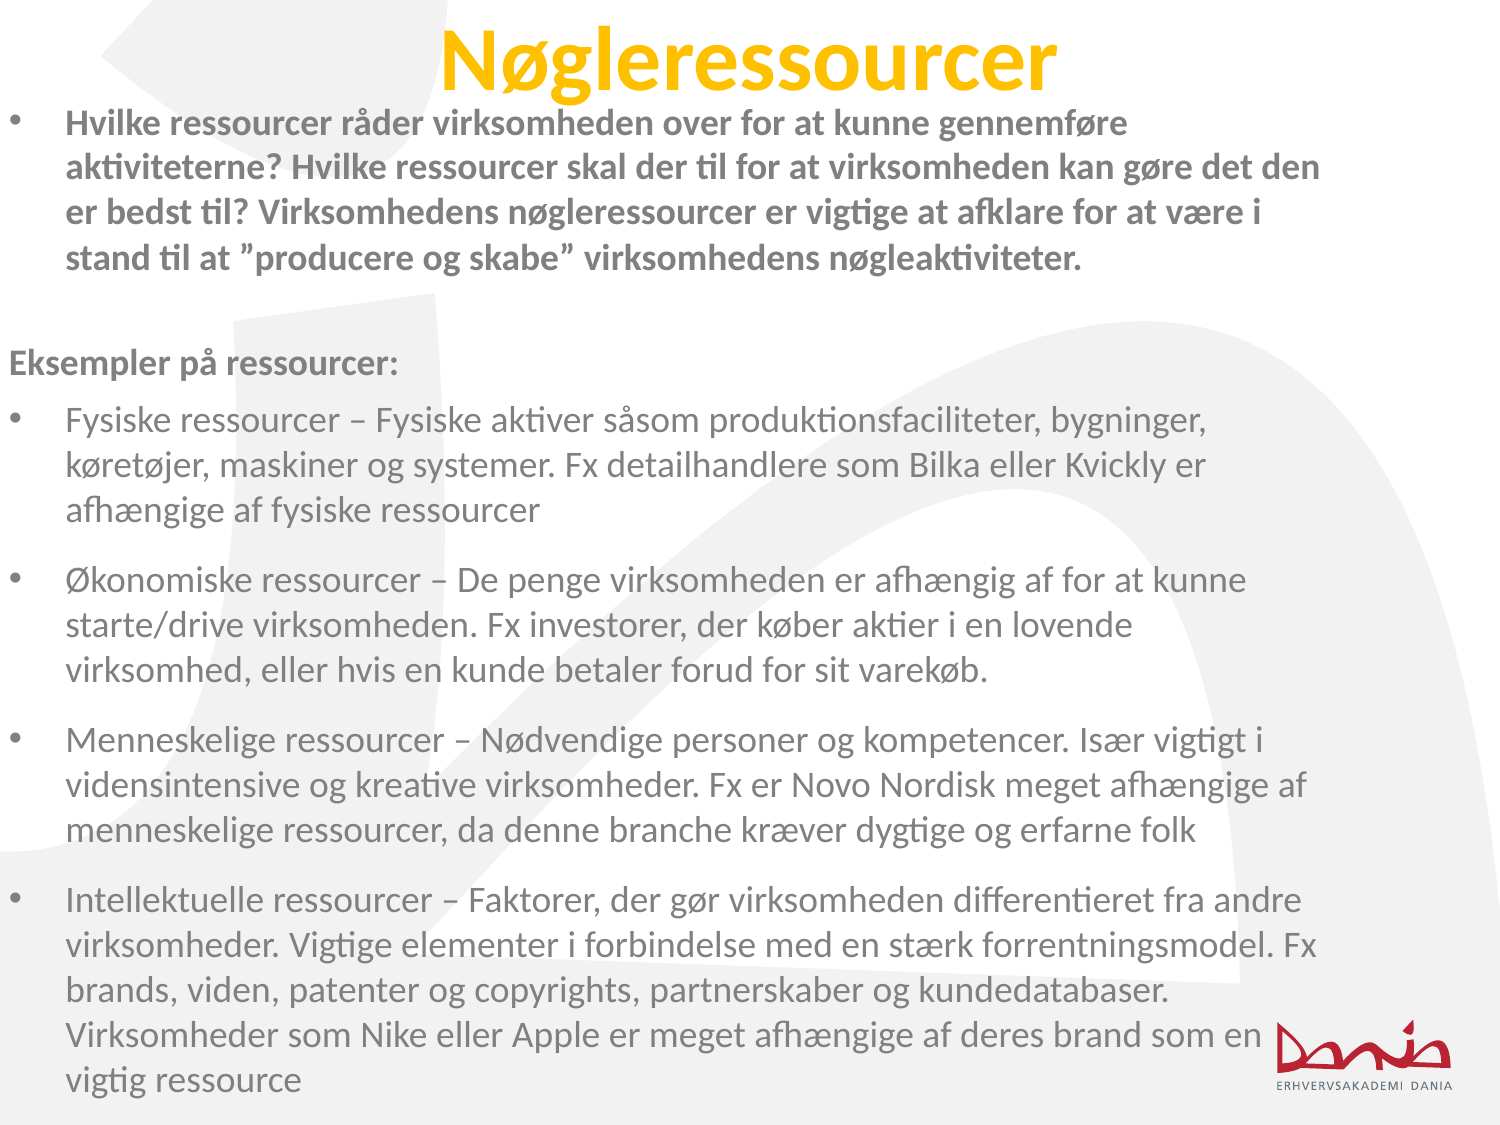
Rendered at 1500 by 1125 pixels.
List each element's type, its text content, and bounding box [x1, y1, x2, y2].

list Hvilke ressourcer råder virksomheden over for at kunne gennemføre aktiviteterne? Hvilke ressourcer skal der til for at virksomheden kan gøre det den er bedst til? Virksomhedens nøgleressourcer er vigtige at afklare for at være i stand til at ”producere og skabe” virksomhedens nøgleaktiviteter. Eksempler på ressourcer: Fysiske ressourcer – Fysiske aktiver såsom produktionsfaciliteter, bygninger, køretøjer, maskiner og systemer. Fx detailhandlere som Bilka eller Kvickly er afhængige af fysiske ressourcer Økonomiske ressourcer – De penge virksomheden er afhængig af for at kunne starte/drive virksomheden. Fx investorer, der køber aktier i en lovende virksomhed, eller hvis en kunde betaler forud for sit varekøb. Menneskelige ressourcer – Nødvendige personer og kompetencer. Især vigtigt i vidensintensive og kreative virksomheder. Fx er Novo Nordisk meget afhængige af menneskelige ressourcer, da denne branche kræver dygtige og erfarne folk Intellektuelle ressourcer – Faktorer, der gør virksomheden differentieret fra andre virksomheder. Vigtige elementer i forbindelse med en stærk forrentningsmodel. Fx brands, viden, patenter og copyrights, partnerskaber og kundedatabaser. Virksomheder som Nike eller Apple er meget afhængige af deres brand som en vigtig ressource [0, 90, 1344, 983]
title Nøgleressourcer [75, 0, 1425, 148]
